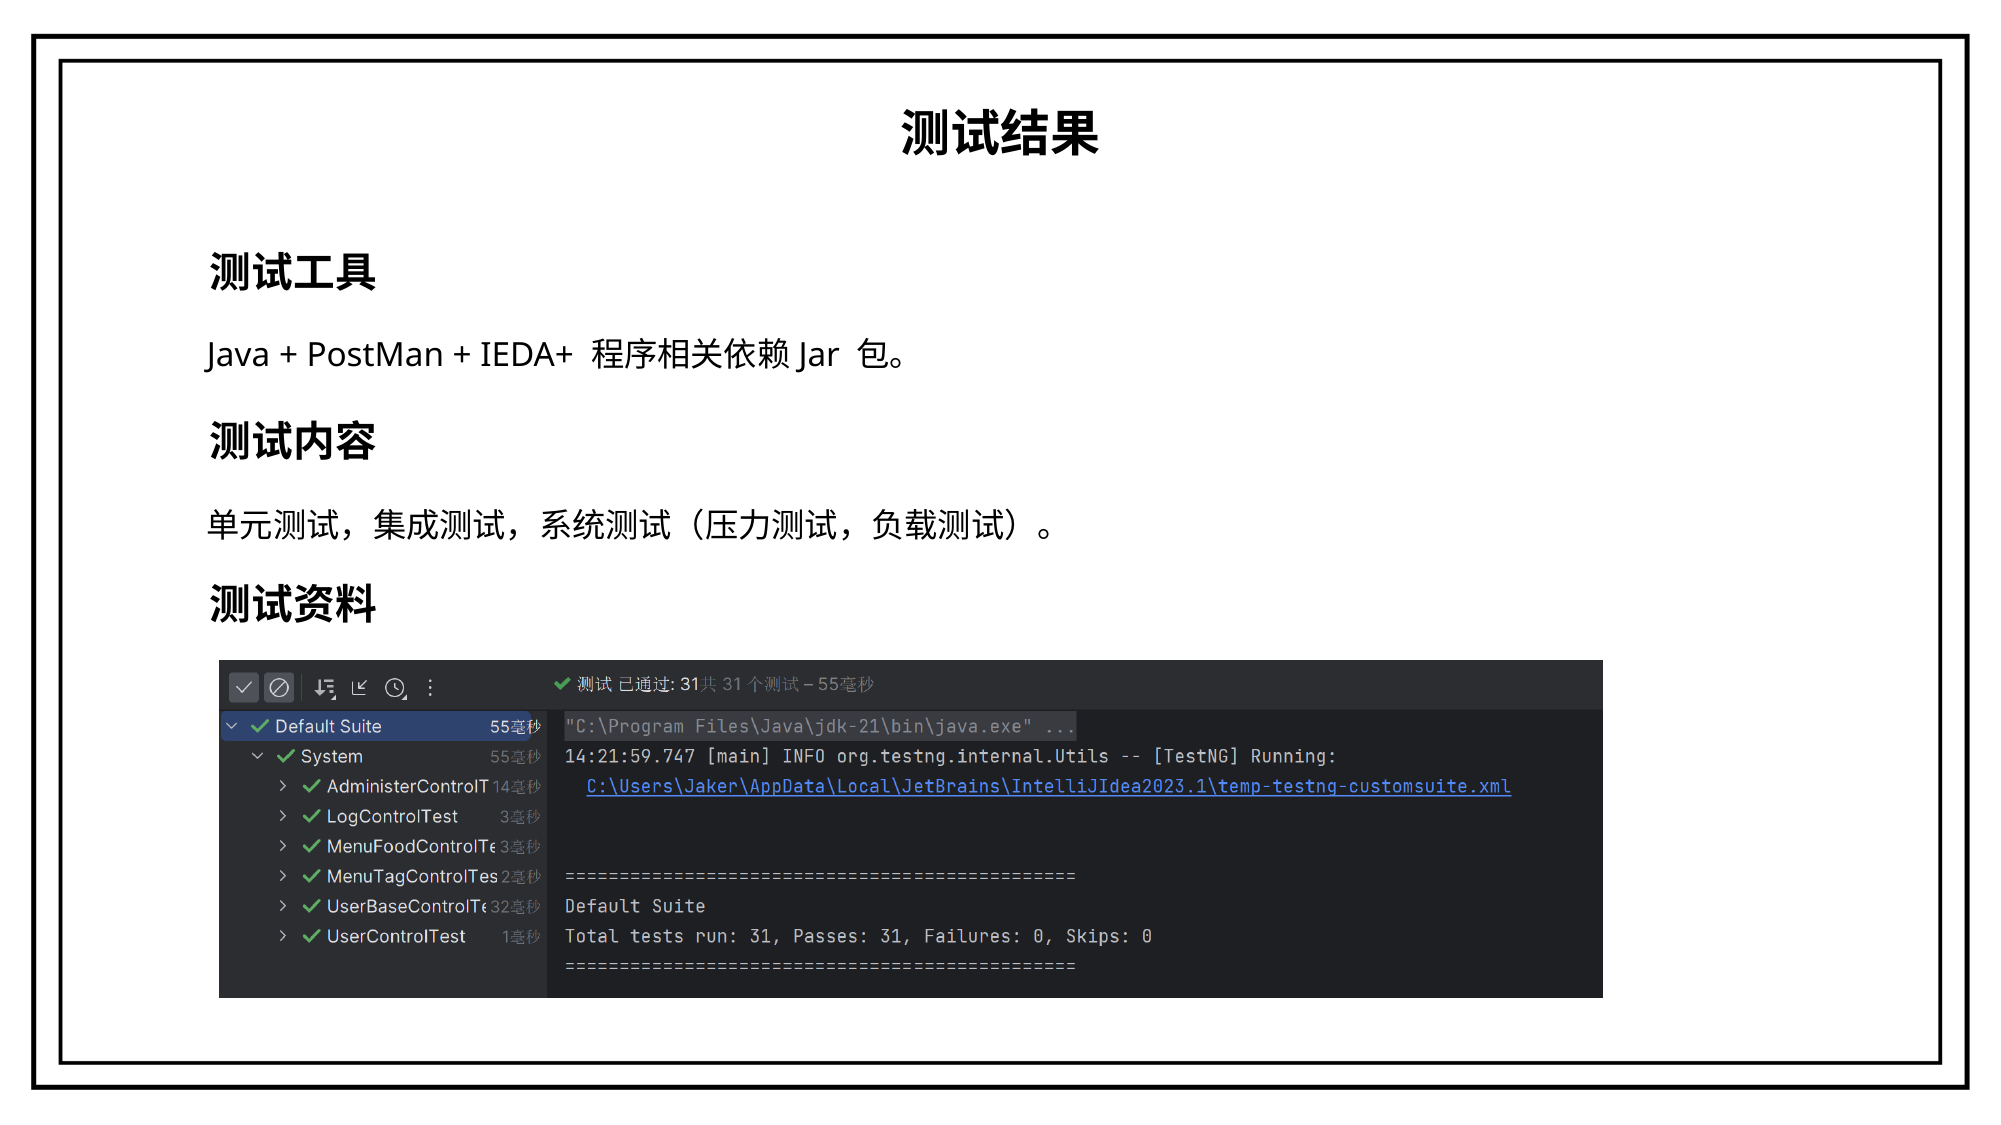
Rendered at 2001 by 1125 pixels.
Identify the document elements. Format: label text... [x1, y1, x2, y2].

text_box 测试工具 [148, 238, 438, 304]
text_box 测试资料 [148, 570, 438, 636]
text_box 单元测试，集成测试，系统测试（压力测试，负载测试）。 [192, 477, 1112, 552]
text_box Java + PostMan + IEDA+ 程序相关依赖Jar 包。 [192, 305, 952, 381]
picture [0, 0, 2001, 1125]
text_box 测试内容 [148, 407, 438, 472]
text_box 测试结果 [885, 94, 1115, 169]
